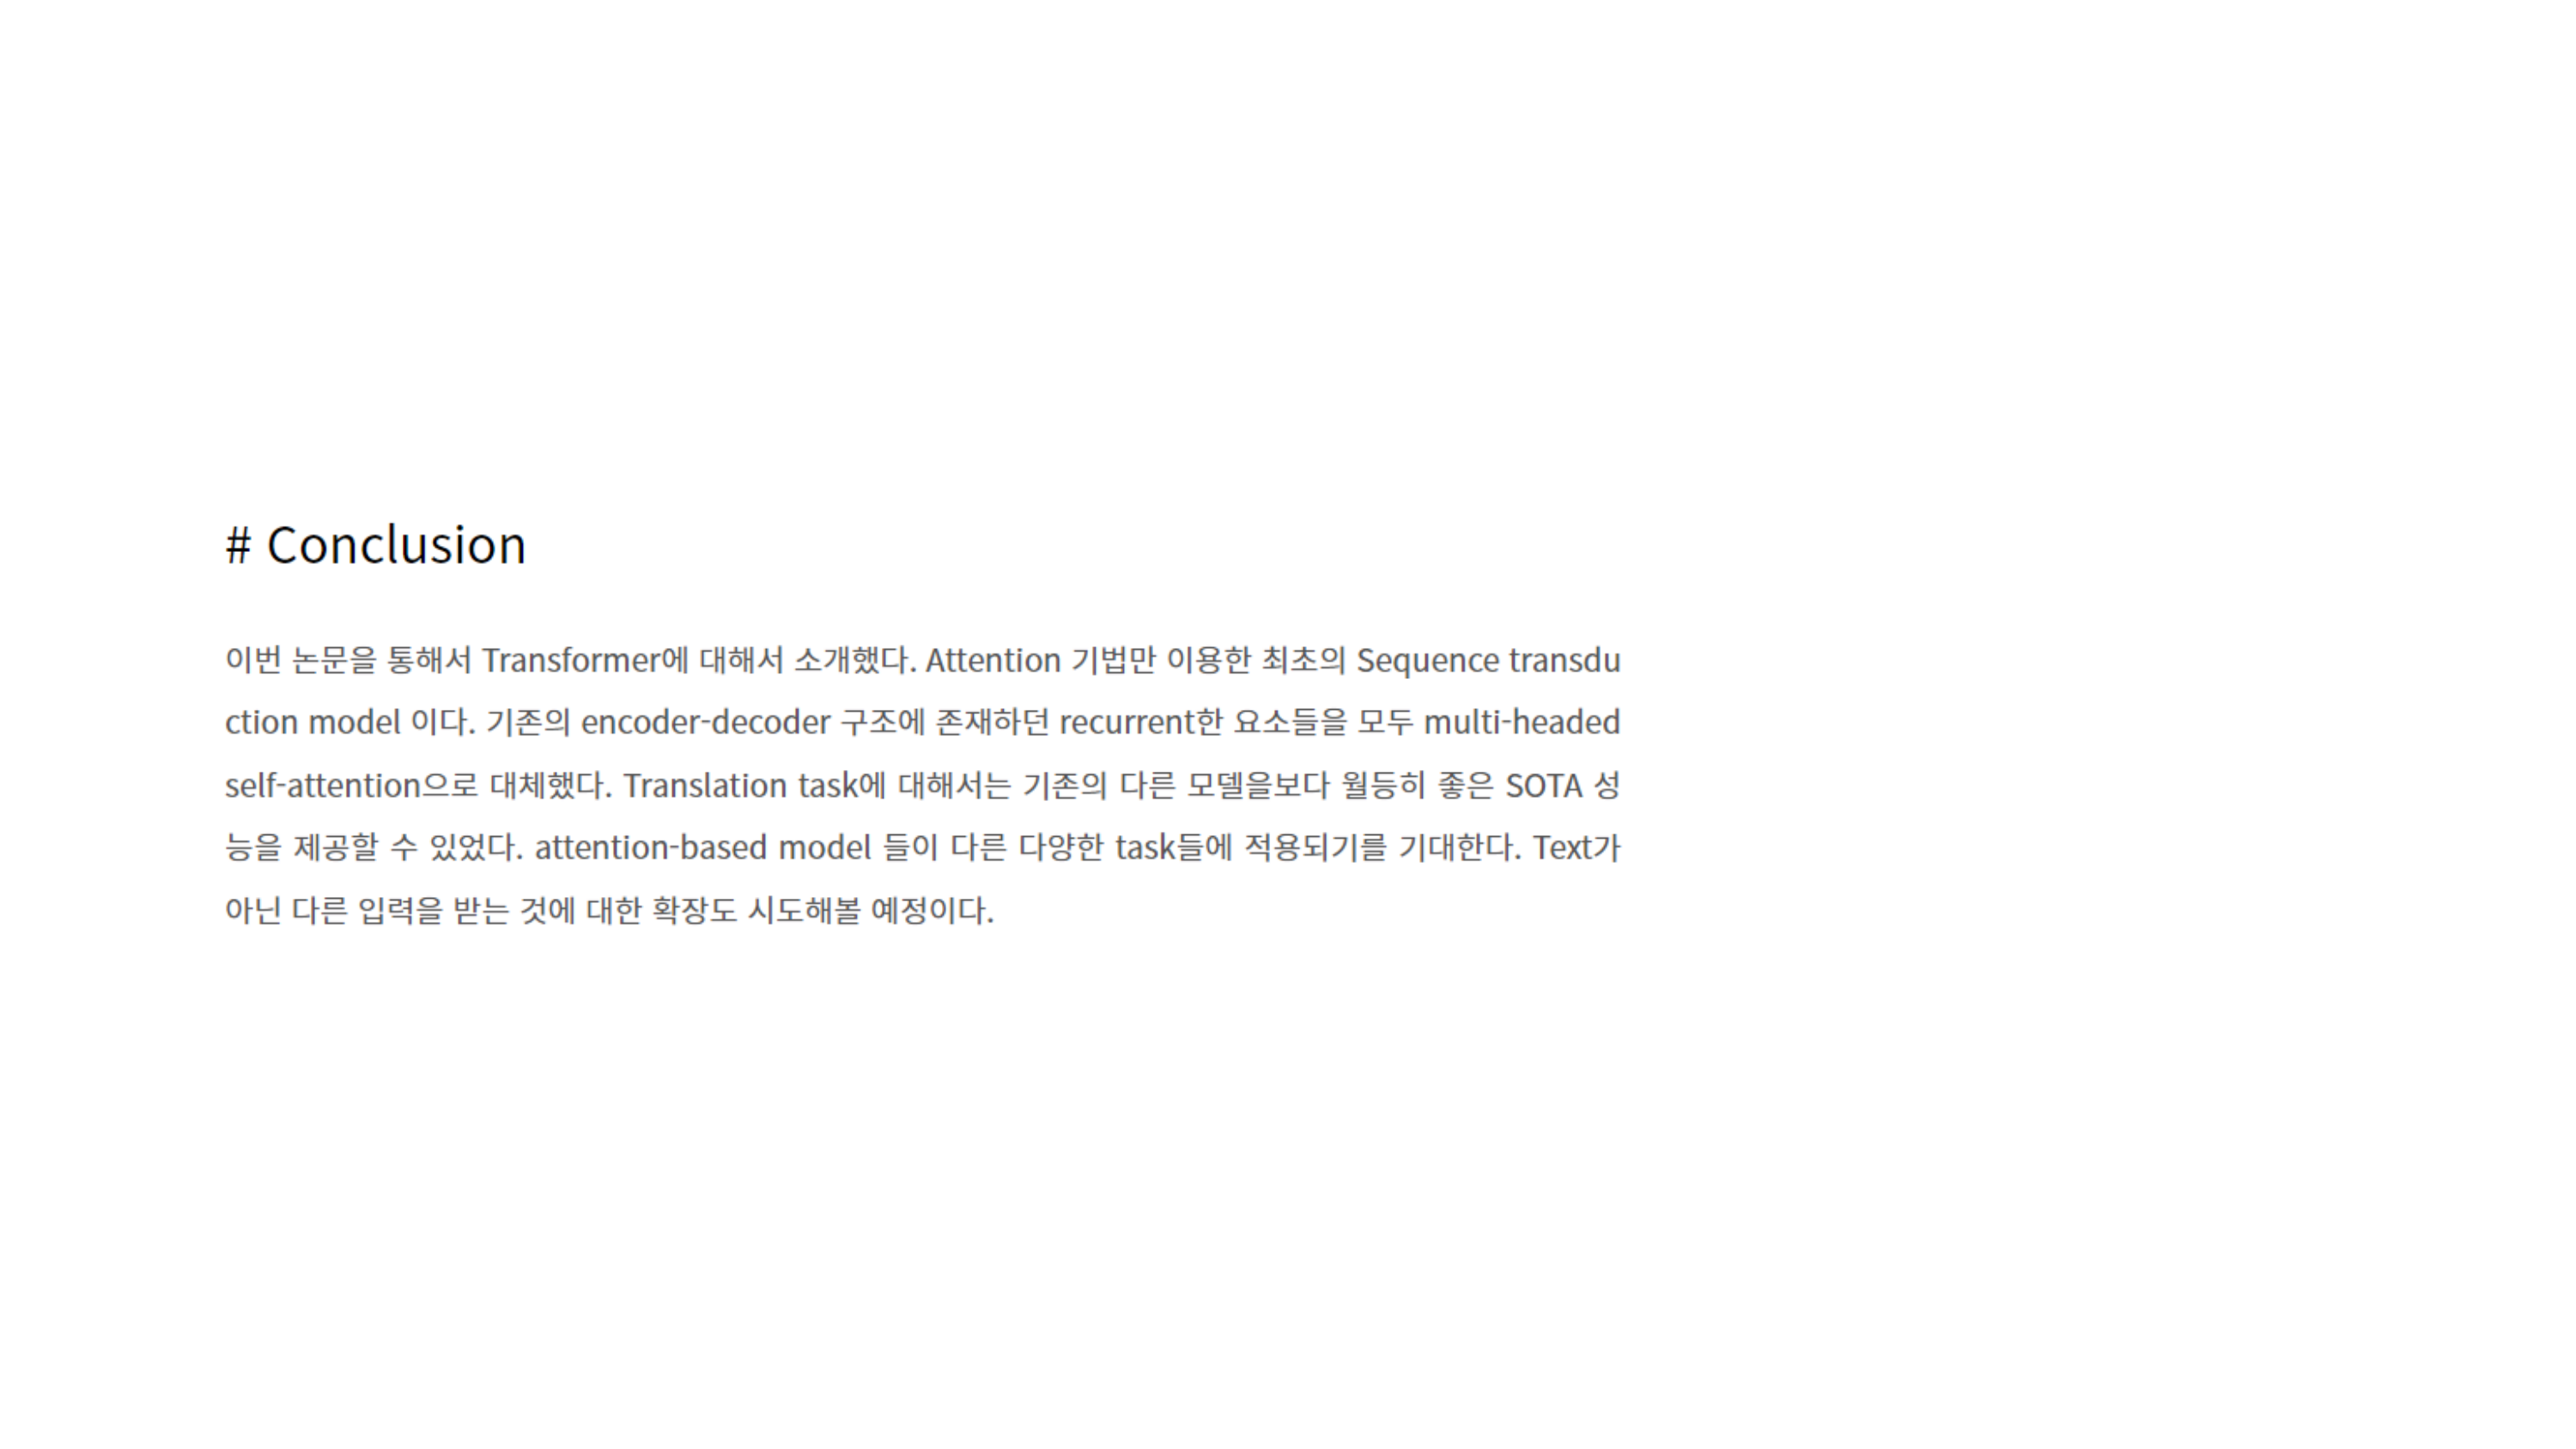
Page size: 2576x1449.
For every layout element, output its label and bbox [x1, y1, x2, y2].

picture [192, 488, 1662, 961]
